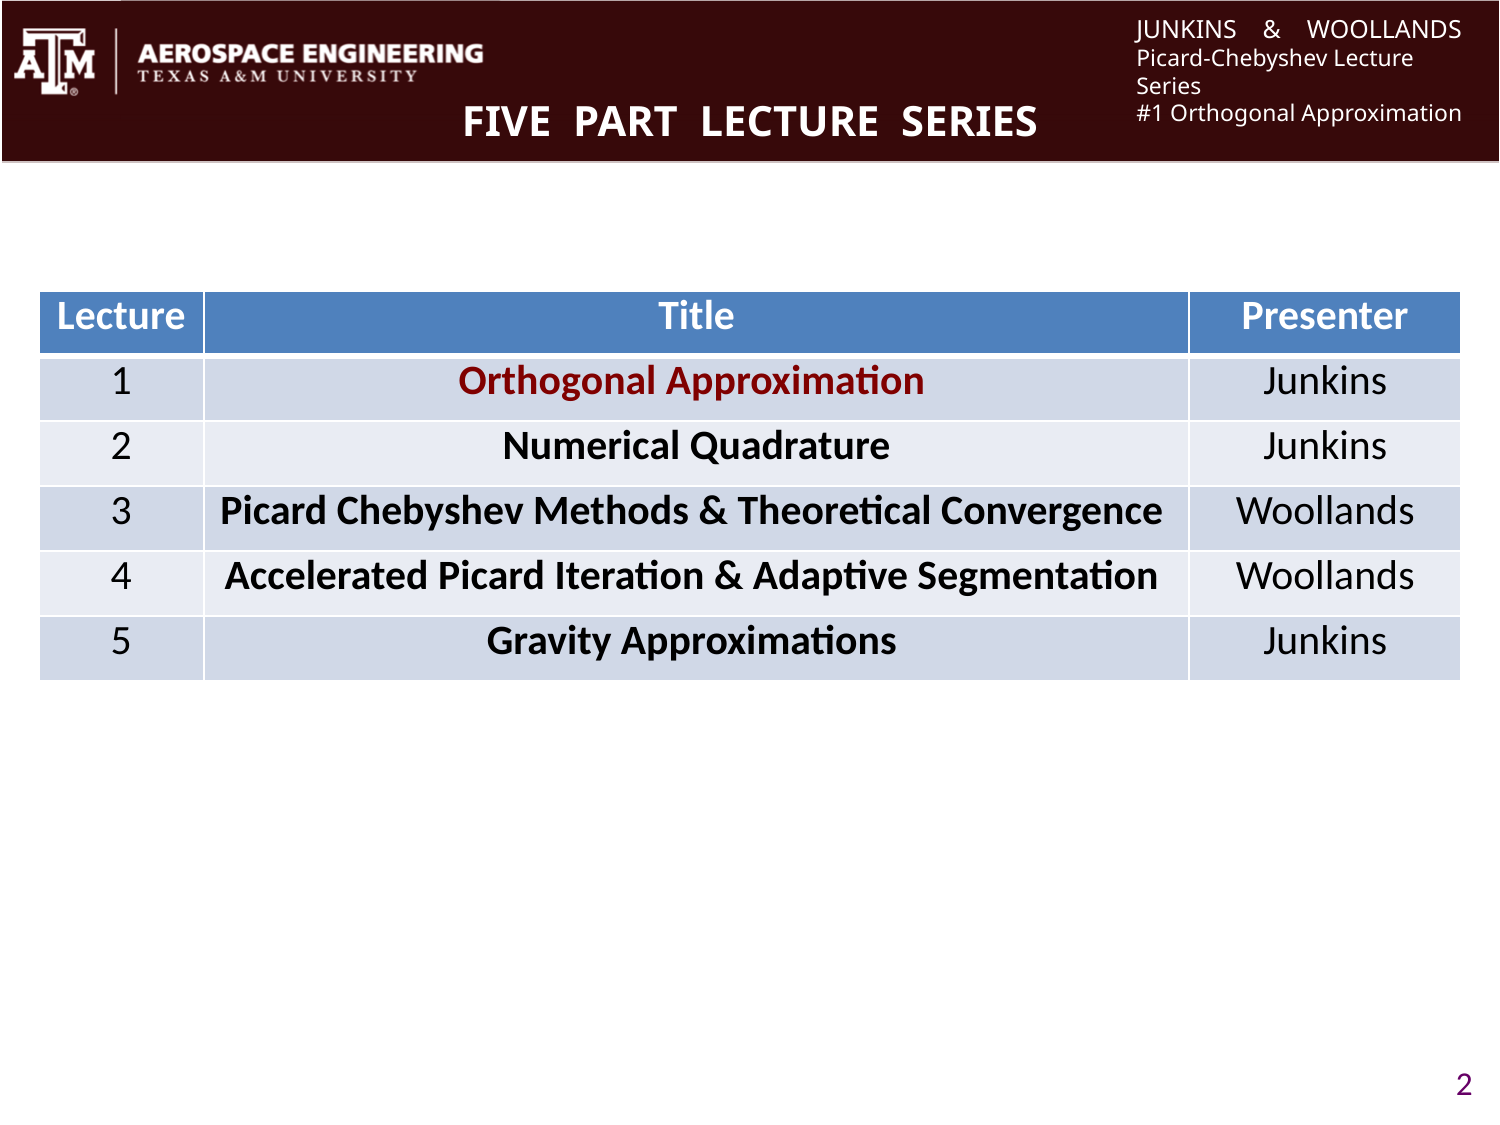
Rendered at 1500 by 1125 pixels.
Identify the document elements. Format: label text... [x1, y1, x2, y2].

table_cell 3 [40, 487, 203, 550]
table_cell Woollands [1190, 487, 1460, 550]
table_cell 1 [40, 359, 203, 420]
table_cell Junkins [1190, 617, 1460, 680]
table_cell Numerical Quadrature [205, 422, 1188, 485]
table_cell Gravity Approximations [205, 617, 1188, 680]
table_header Title [205, 292, 1188, 353]
table_header Presenter [1190, 292, 1460, 353]
table_cell Junkins [1190, 359, 1460, 420]
table_header Lecture [40, 292, 203, 353]
table_cell Picard Chebyshev Methods & Theoretical Convergence [205, 487, 1188, 550]
table_cell Junkins [1190, 422, 1460, 485]
text_box 2 [1137, 1052, 1488, 1113]
table_cell 4 [40, 552, 203, 615]
table_cell Orthogonal Approximation [205, 359, 1188, 420]
picture [0, 0, 1500, 163]
table_cell 2 [40, 422, 203, 485]
table_cell 5 [40, 617, 203, 680]
table_cell Woollands [1190, 552, 1460, 615]
table_cell Accelerated Picard Iteration & Adaptive Segmentation [205, 552, 1188, 615]
